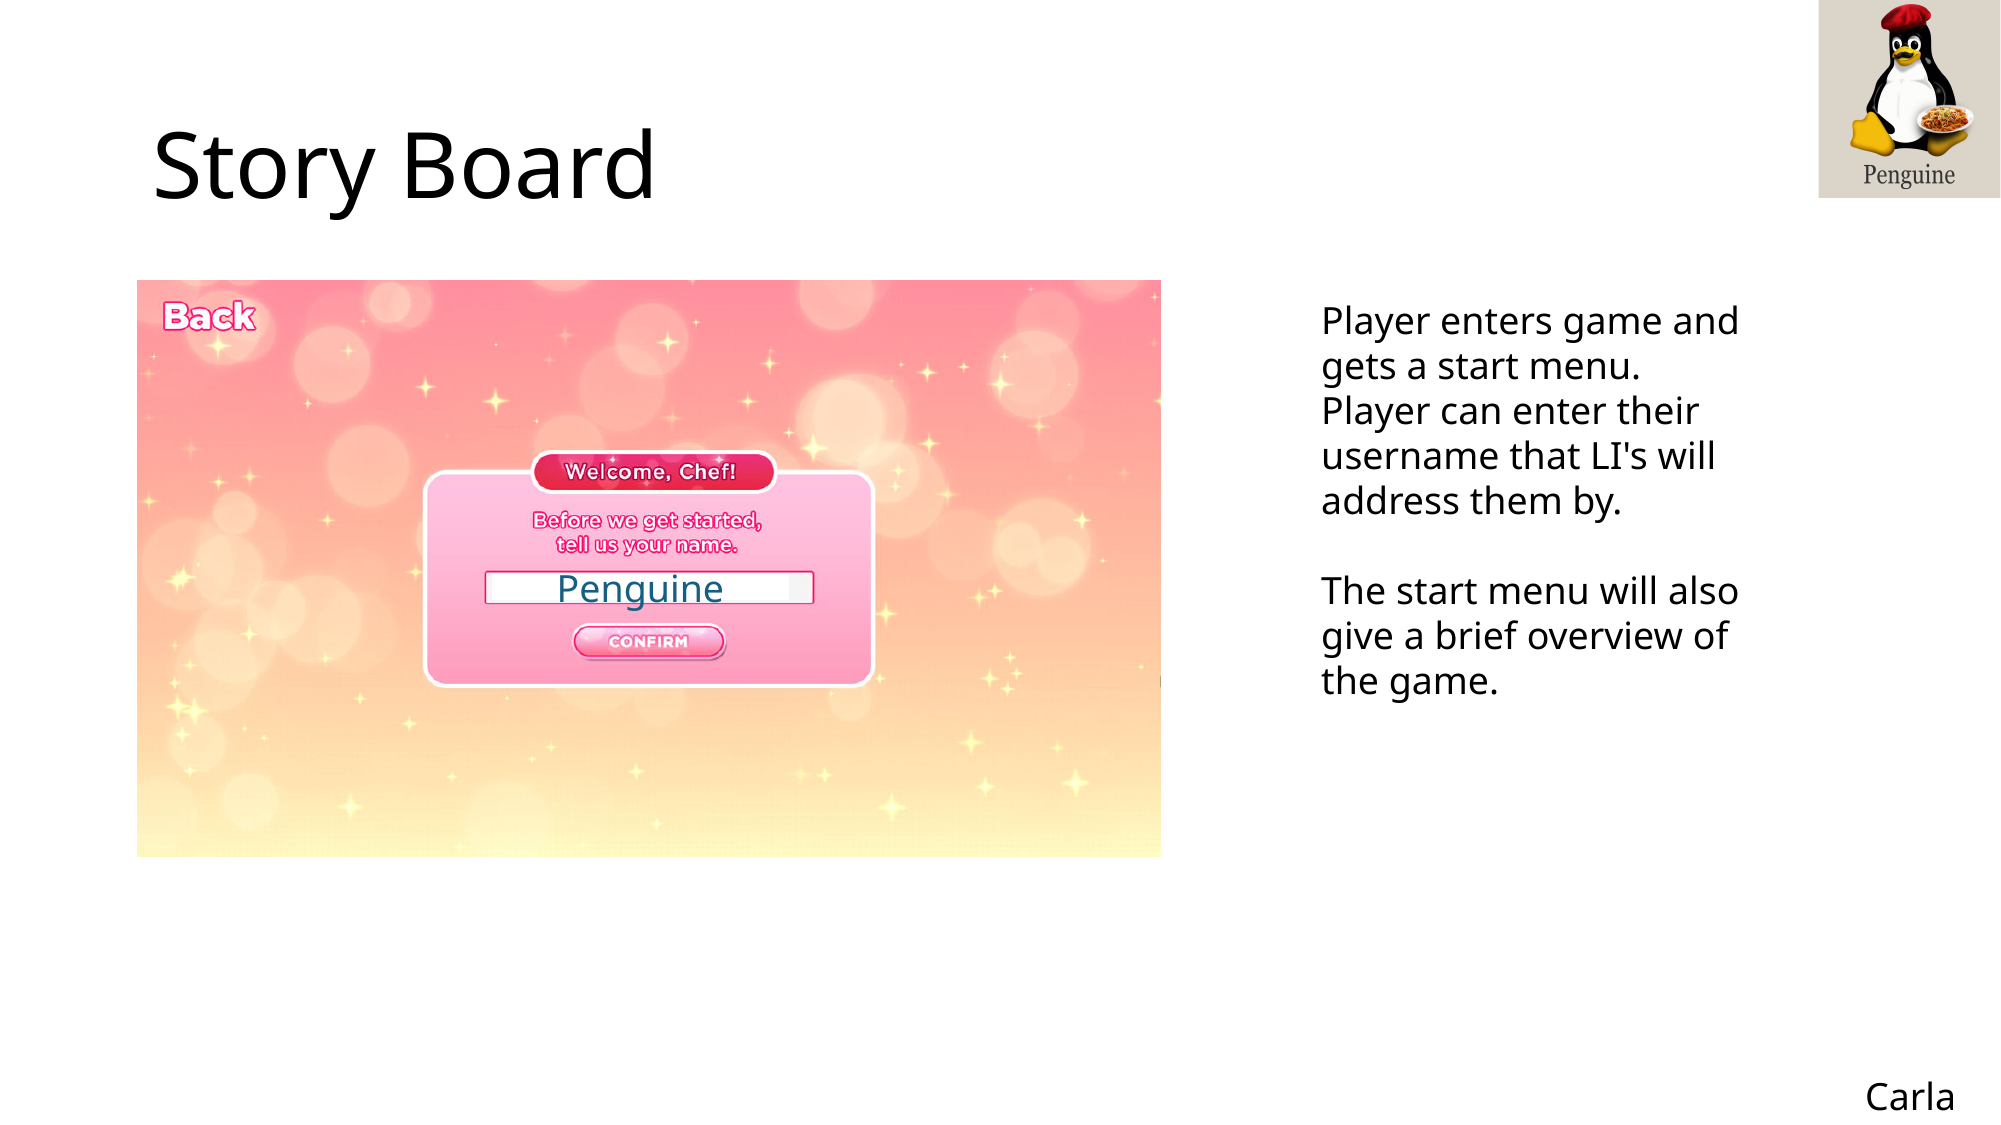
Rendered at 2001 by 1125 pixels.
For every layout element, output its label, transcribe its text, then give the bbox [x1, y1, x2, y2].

text_box Player enters game and gets a start menu. Player can enter their username that LI's will address them by. The start menu will also give a brief overview of the game. [1306, 289, 1757, 710]
text_box Carla [1850, 1064, 2000, 1125]
picture [1818, 0, 2001, 198]
title Story Board [137, 59, 1863, 278]
picture [136, 280, 1162, 858]
